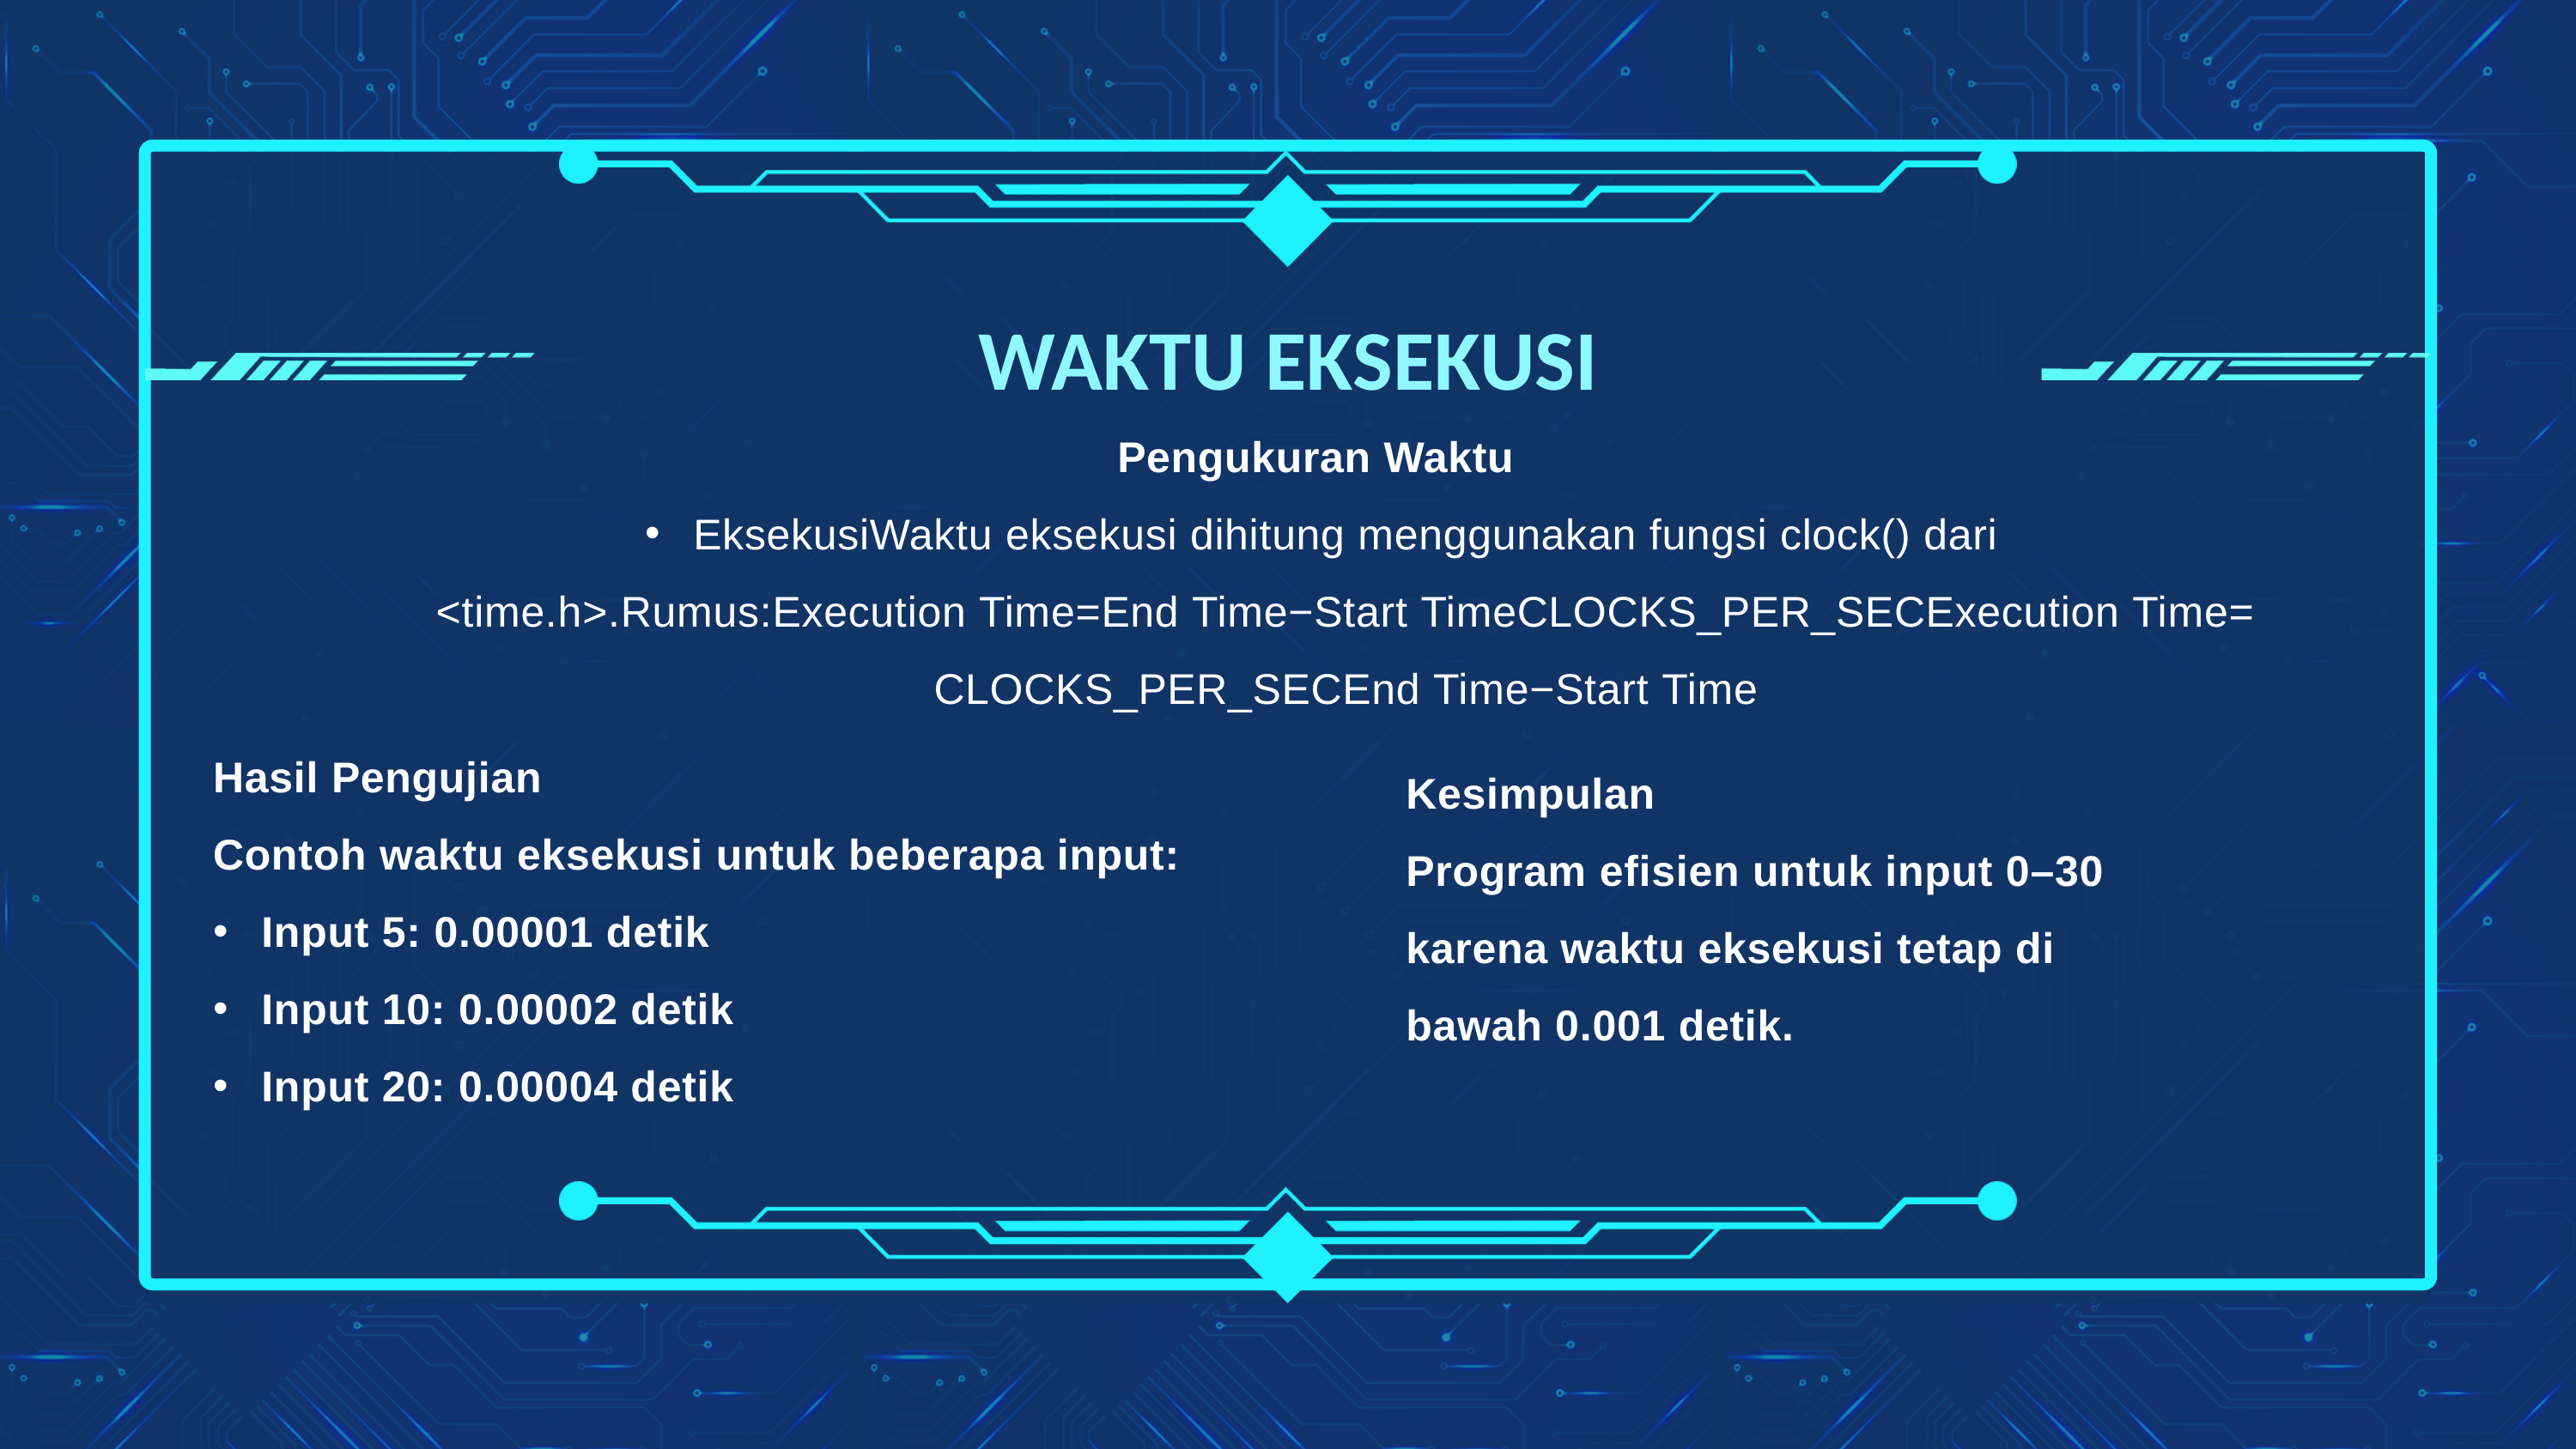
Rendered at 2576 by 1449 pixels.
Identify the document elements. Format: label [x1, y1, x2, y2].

text_box [0, 0, 851, 724]
text_box [144, 124, 2432, 1285]
text_box [862, 0, 1713, 123]
text_box [0, 724, 851, 1449]
text_box [1725, 0, 2576, 724]
text_box [862, 1311, 1713, 1449]
text_box [1725, 724, 2576, 1449]
text_box [144, 1289, 2432, 1304]
